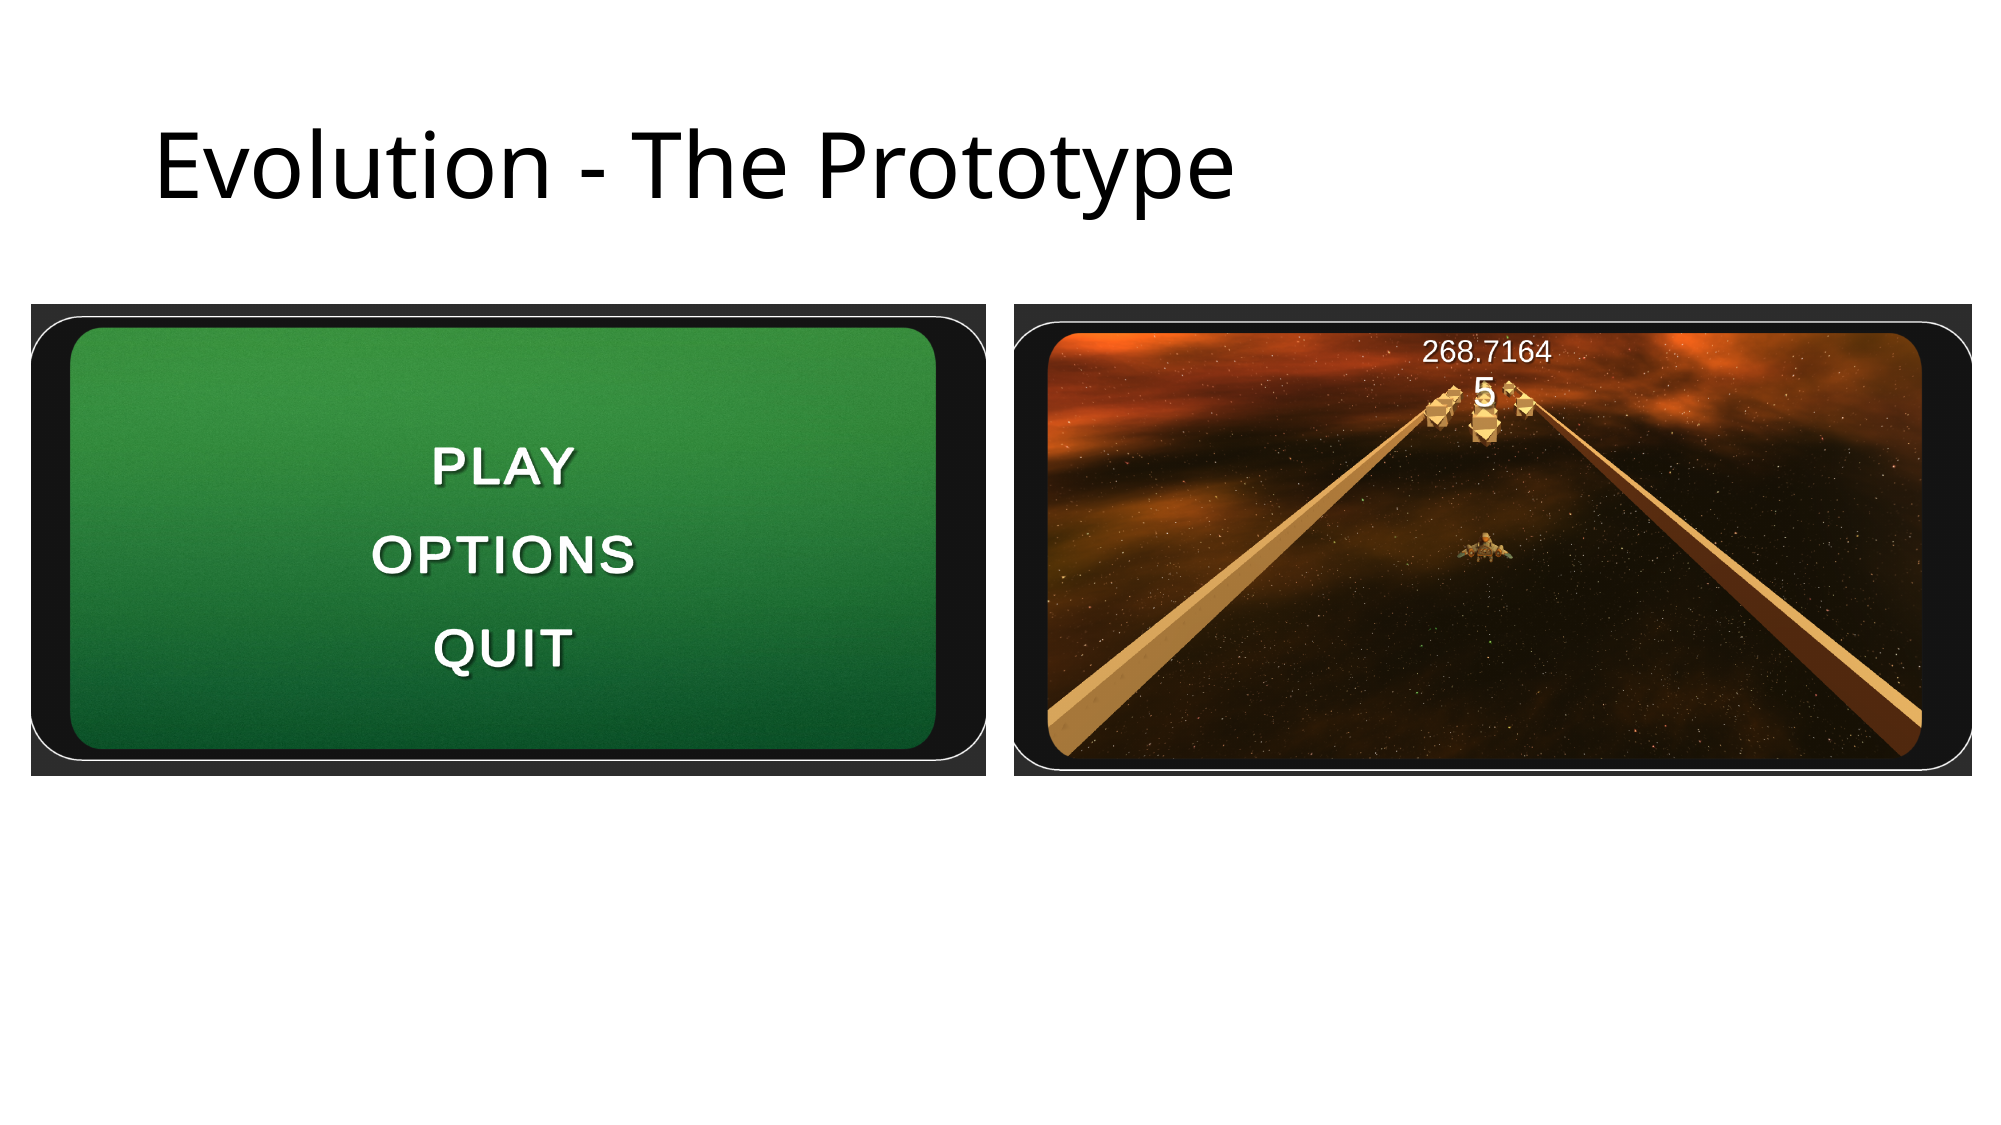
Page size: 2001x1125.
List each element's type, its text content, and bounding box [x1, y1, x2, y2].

title Evolution - The Prototype [137, 59, 1863, 278]
picture [1014, 304, 1972, 776]
picture [31, 304, 986, 776]
